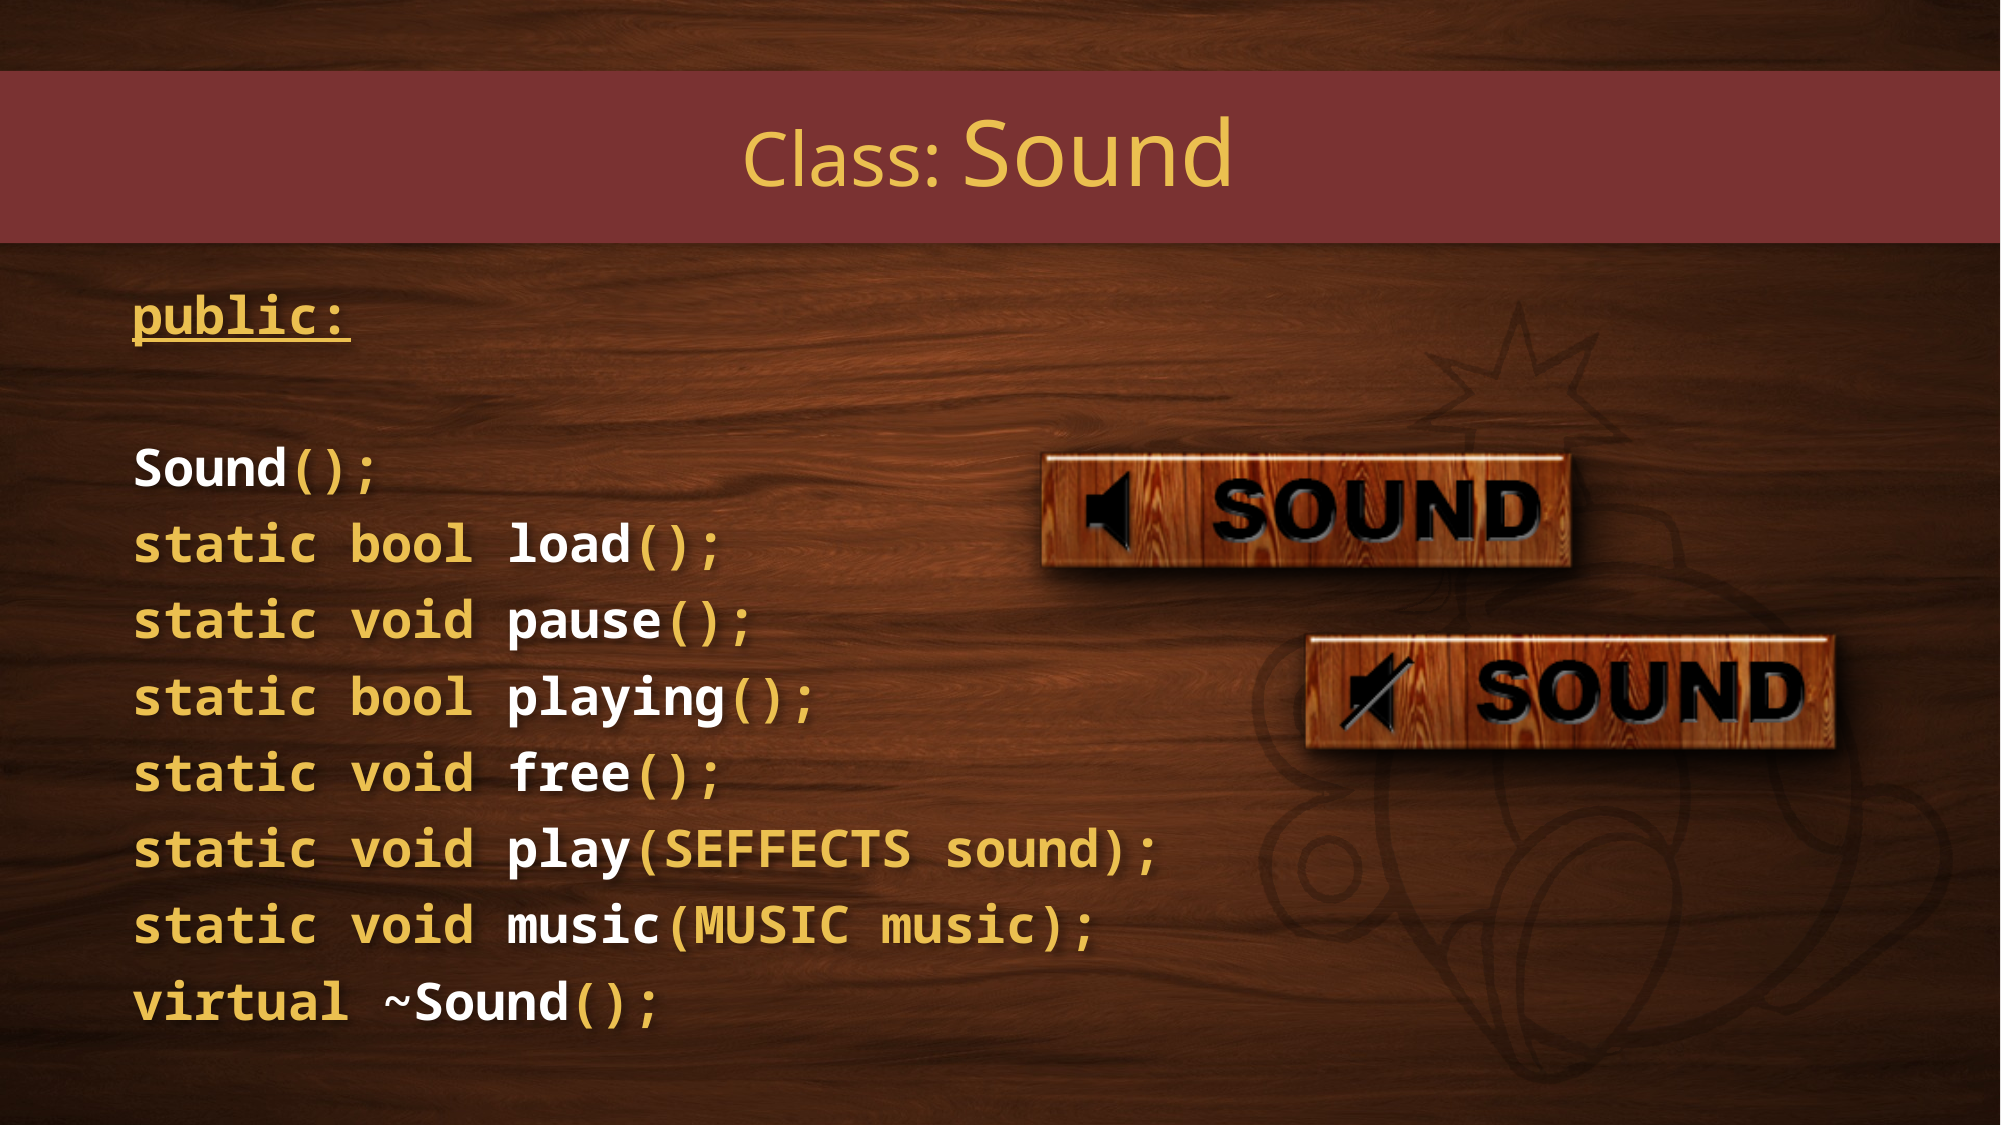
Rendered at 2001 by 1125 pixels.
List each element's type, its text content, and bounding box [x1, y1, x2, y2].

picture [0, 0, 2001, 1125]
list public: Sound(); static bool load(); static void pause(); static bool playing(); static void free(); static void play(SEFFECTS sound); static void music(MUSIC music); virtual ~Sound(); [117, 281, 1182, 1071]
title Class: Sound [0, 70, 2000, 244]
